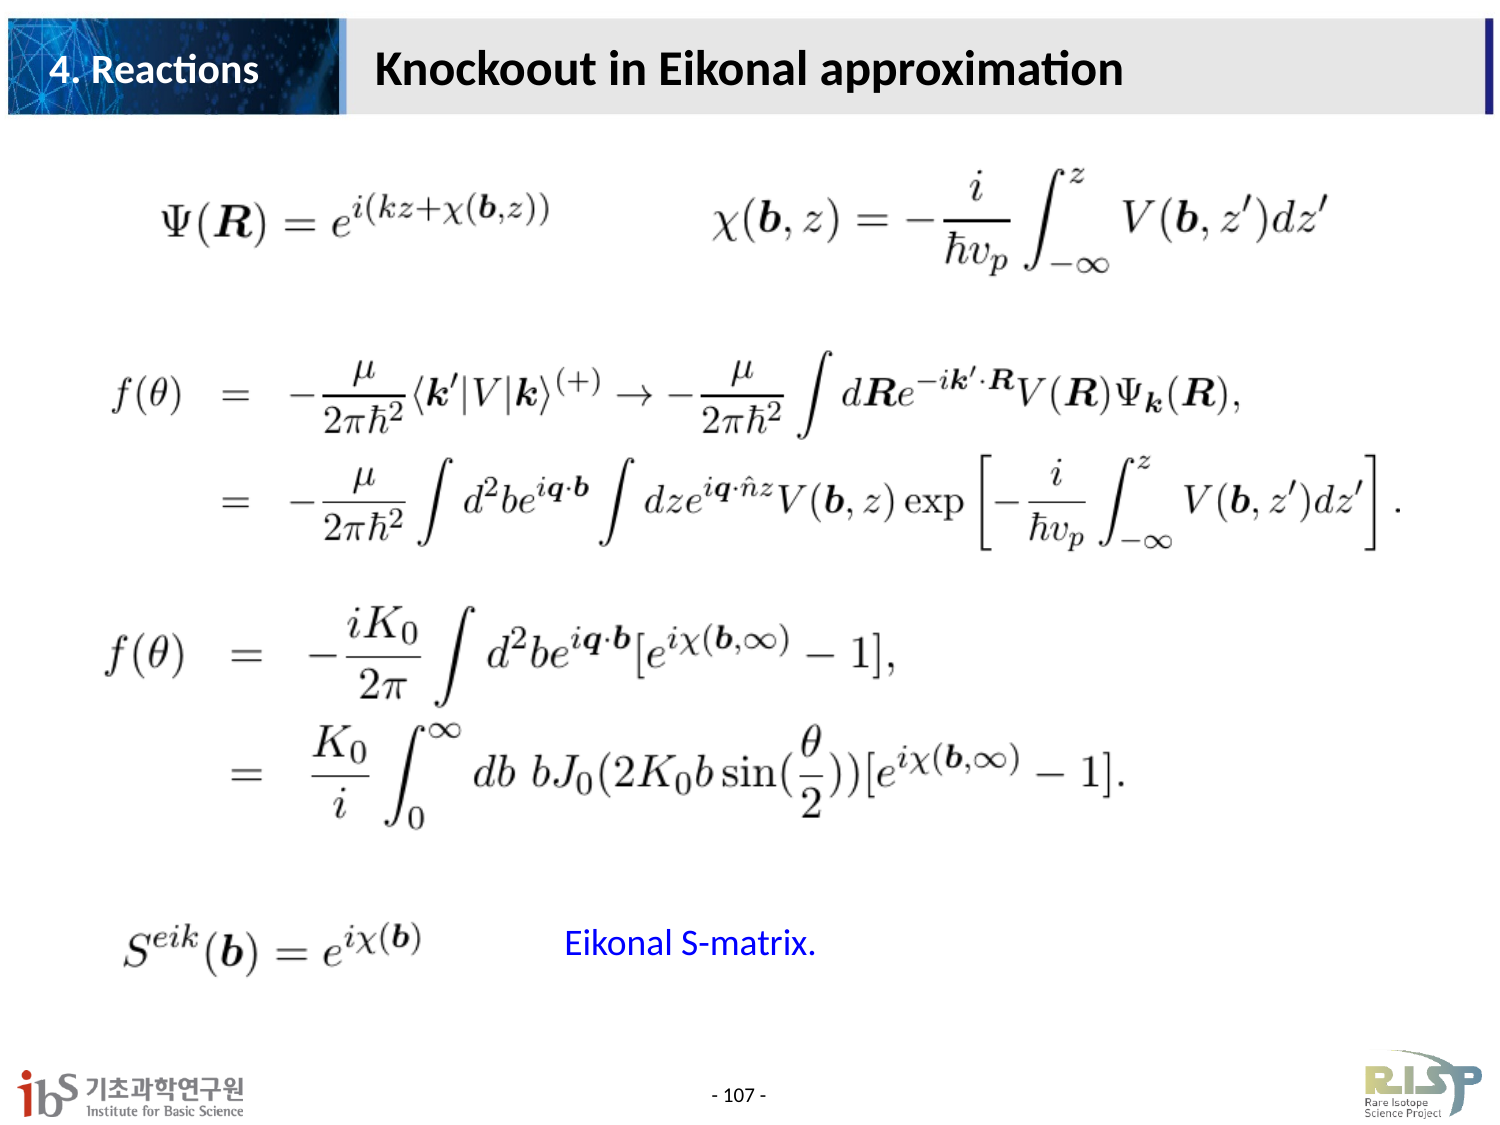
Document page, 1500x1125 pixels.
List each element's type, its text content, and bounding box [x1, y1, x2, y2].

text_box Eikonal S-matrix. [549, 910, 833, 971]
picture [690, 147, 1349, 295]
picture [135, 172, 569, 270]
picture [113, 904, 438, 988]
picture [2, 10, 1500, 130]
picture [1364, 1049, 1482, 1119]
picture [96, 586, 1133, 843]
picture [17, 1070, 243, 1117]
picture [100, 337, 1400, 569]
